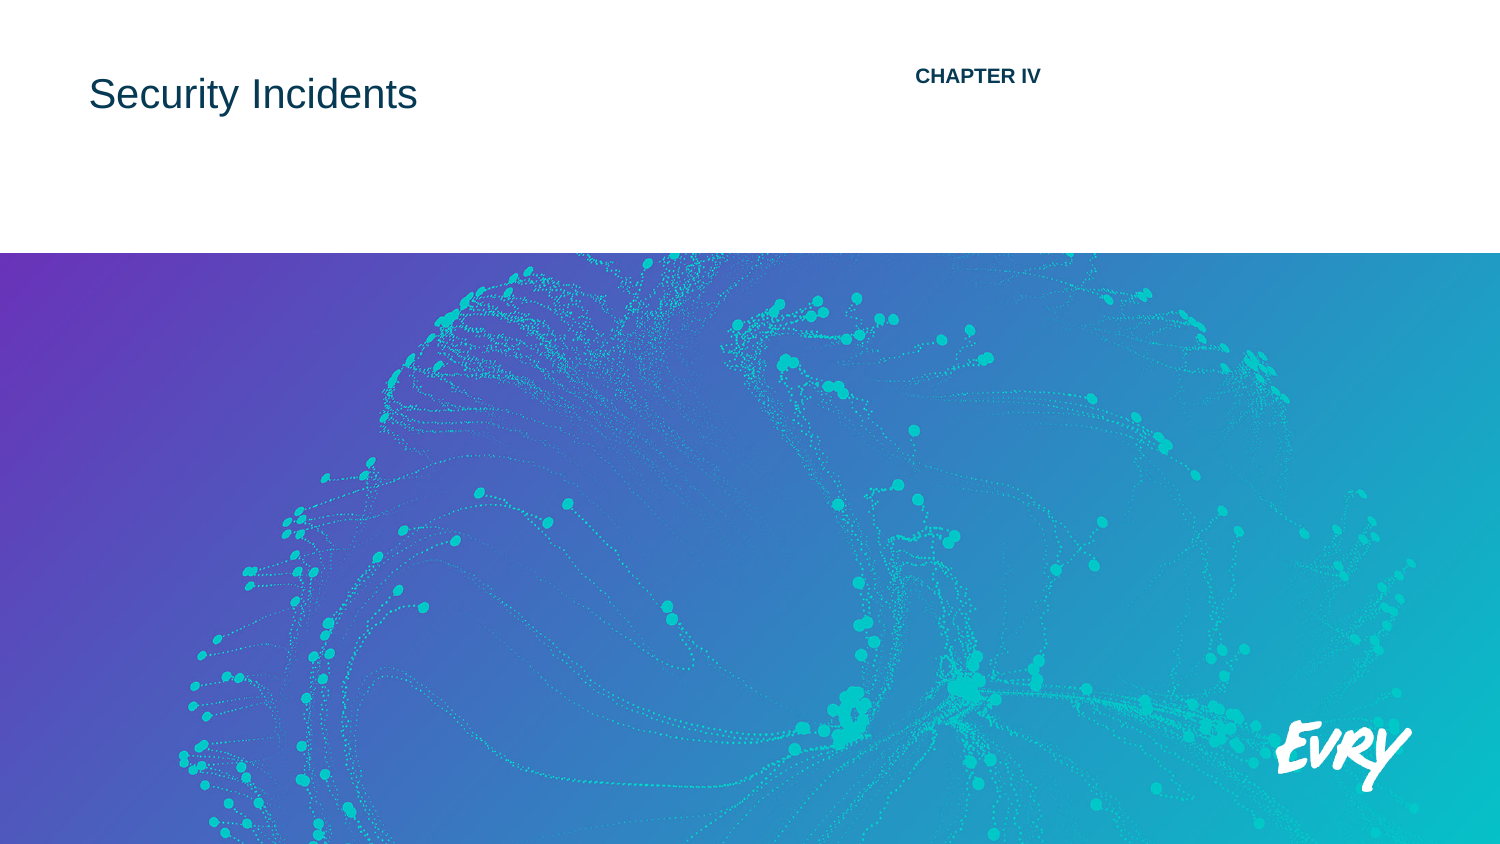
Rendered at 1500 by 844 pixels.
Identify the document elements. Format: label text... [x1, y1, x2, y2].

subtitle CHAPTER IV [915, 62, 1412, 88]
picture [0, 253, 1500, 844]
title Security Incidents [88, 62, 556, 172]
